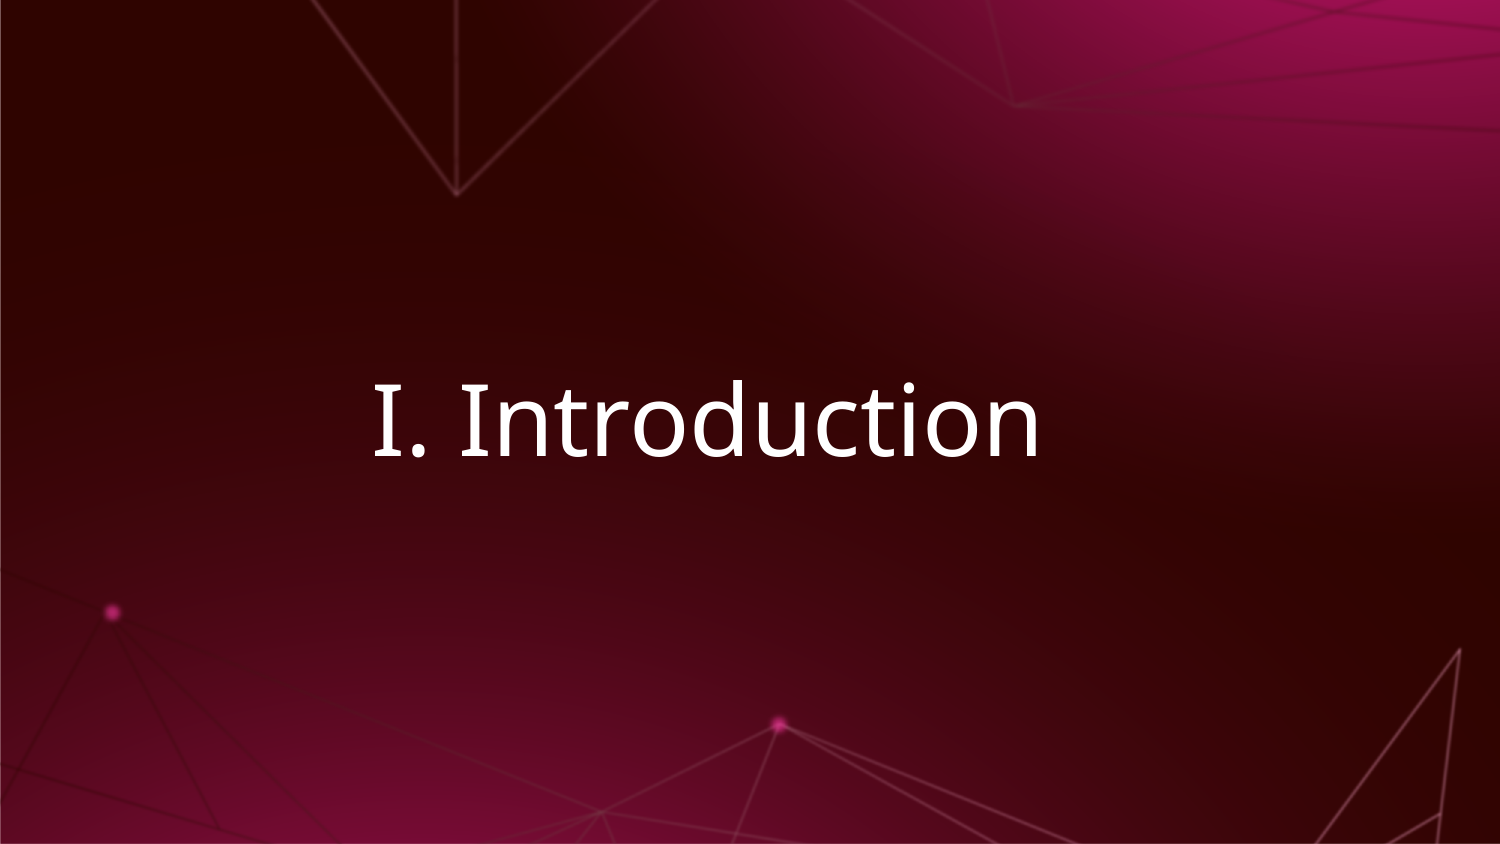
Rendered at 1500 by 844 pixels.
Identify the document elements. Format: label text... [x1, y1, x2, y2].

title I. Introduction [270, 246, 1147, 492]
picture [0, 0, 1500, 844]
